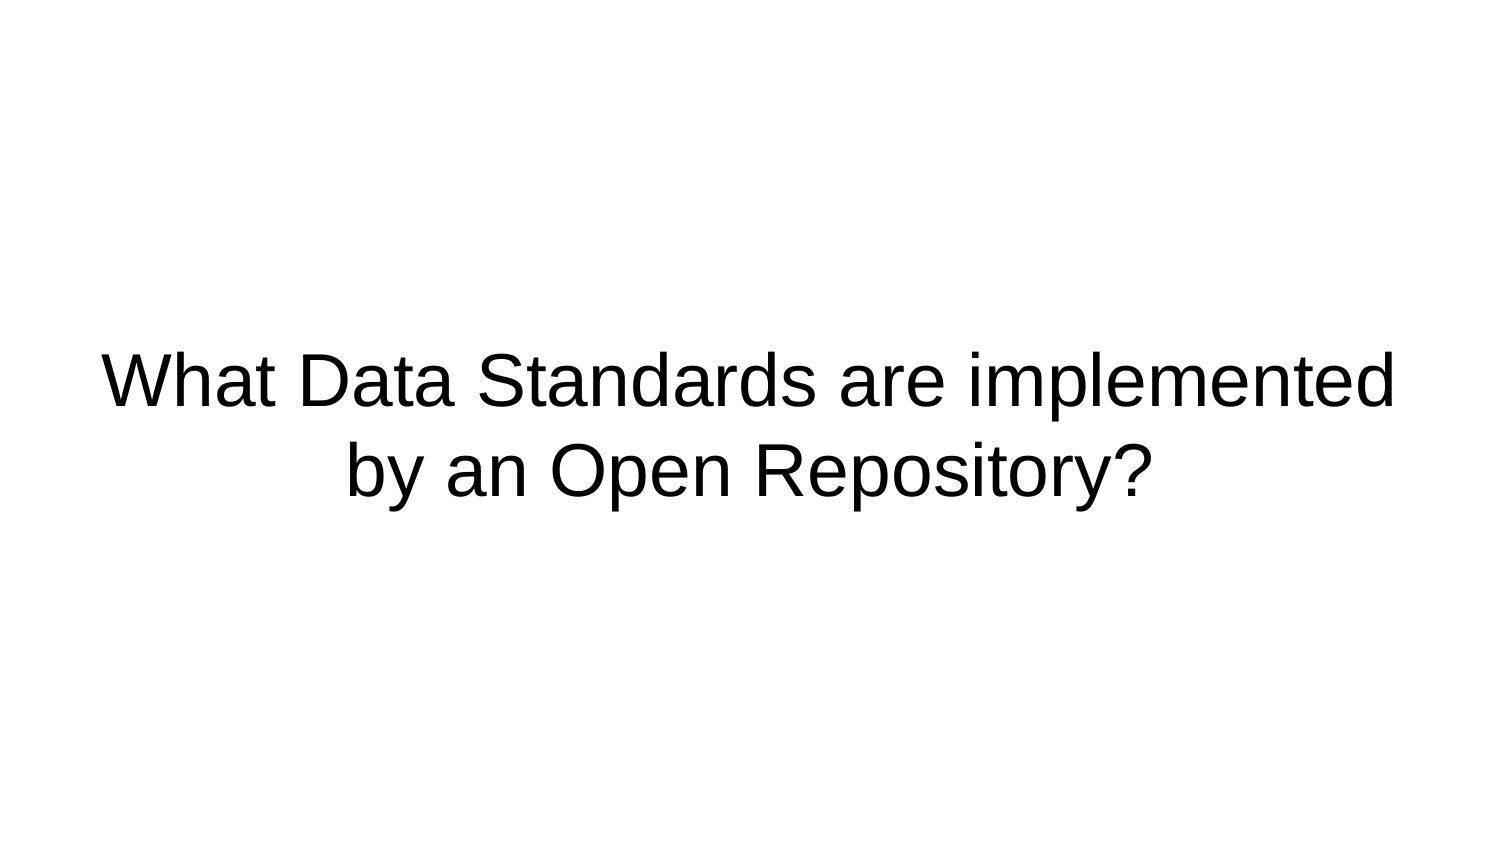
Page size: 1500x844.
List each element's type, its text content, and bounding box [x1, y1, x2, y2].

title What Data Standards are implemented by an Open Repository? [51, 352, 1449, 491]
